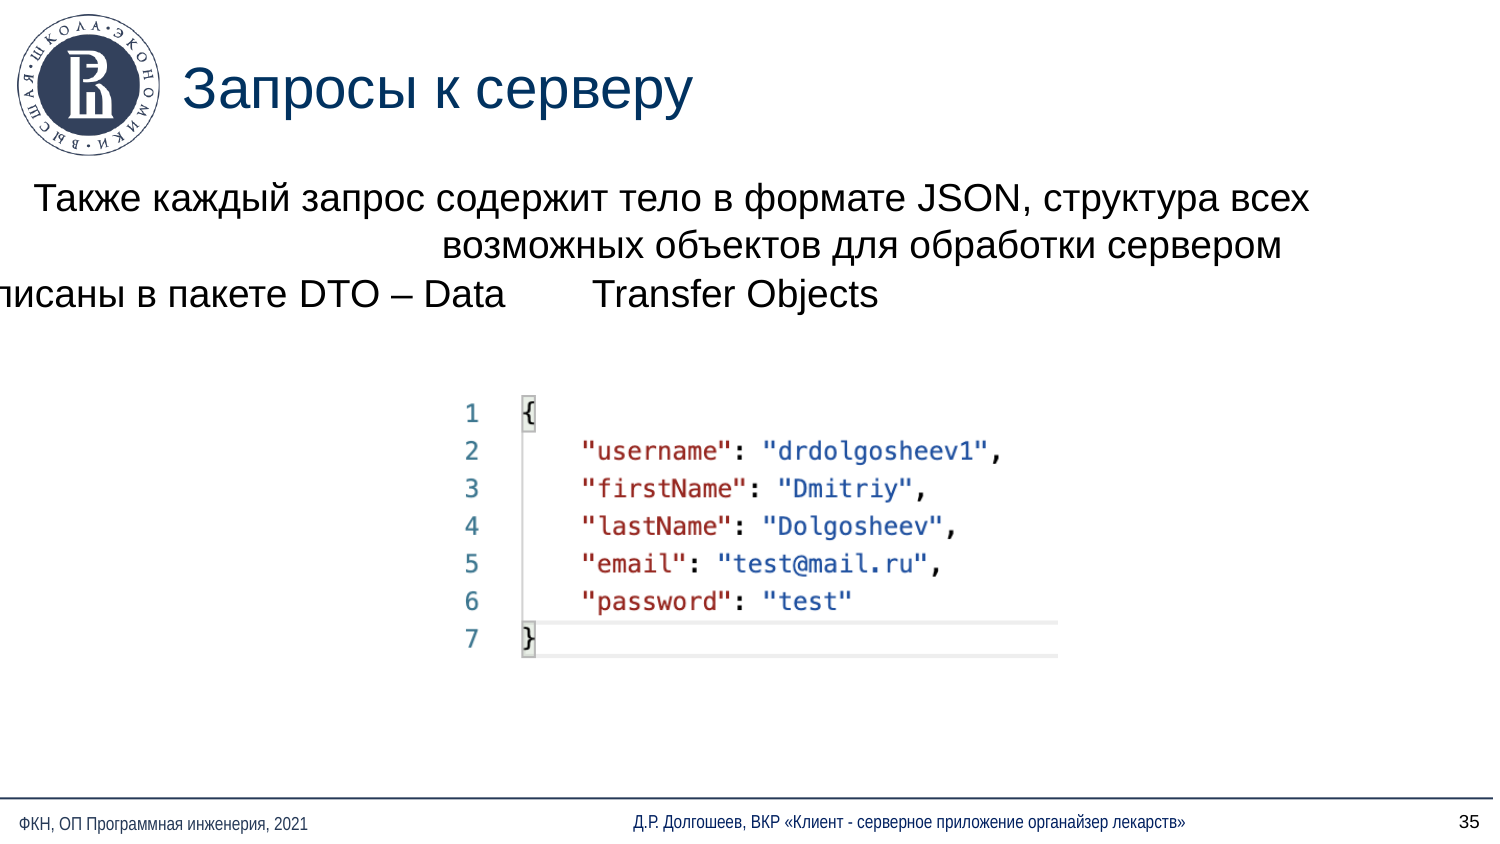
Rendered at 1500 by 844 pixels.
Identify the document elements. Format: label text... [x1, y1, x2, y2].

picture [442, 395, 1058, 679]
footer Д.Р. Долгошеев, ВКР «Клиент - серверное приложение органайзер лекарств» [395, 799, 1424, 842]
title Запросы к серверу [170, 7, 1500, 163]
slide_number 35 [1445, 797, 1494, 844]
text_box Также каждый запрос содержит тело в формате JSON, структура всех возможных объектов для обработки сервером описаны в пакете DTO – Data Transfer Objects [0, 165, 1444, 324]
picture [17, 14, 160, 156]
